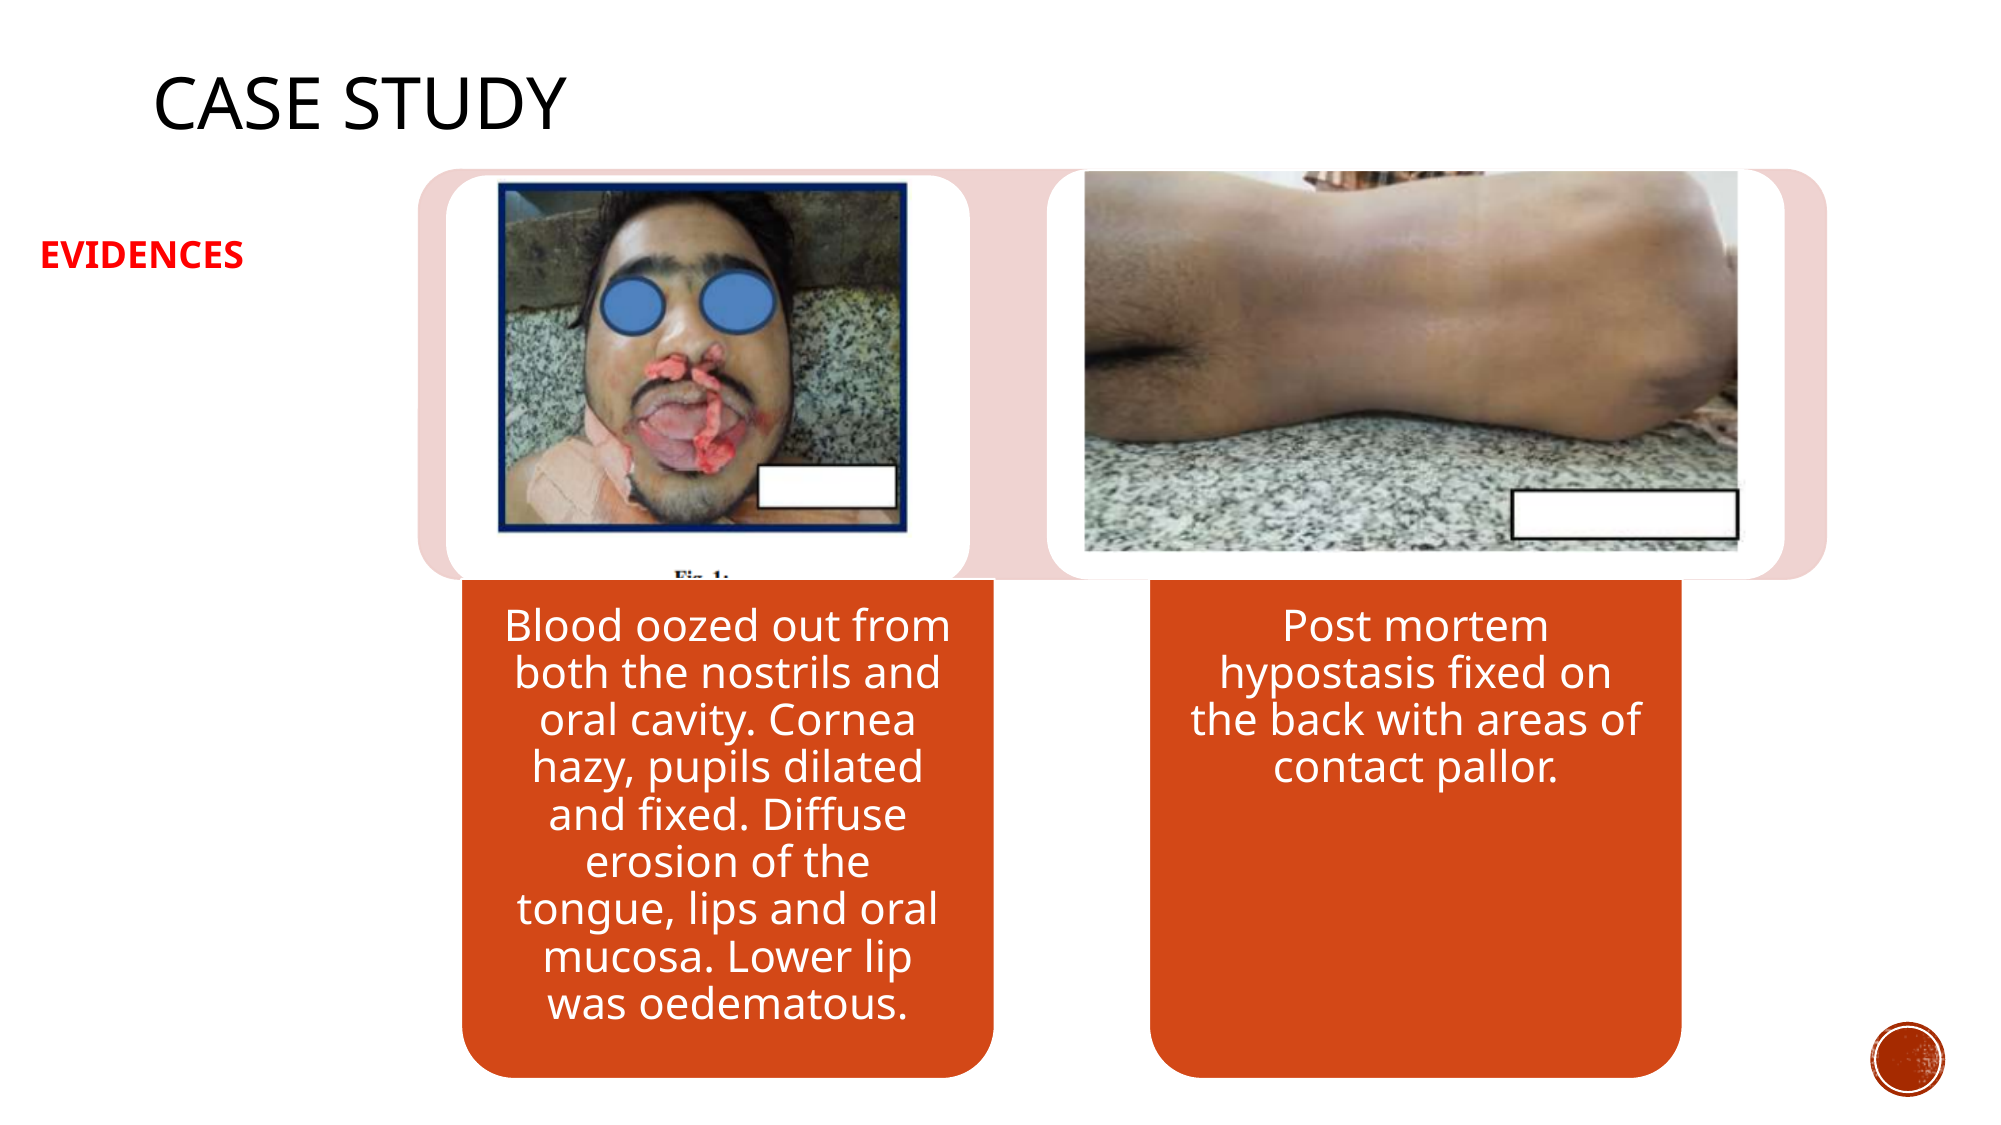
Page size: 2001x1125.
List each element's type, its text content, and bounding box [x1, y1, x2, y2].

text_box EVIDENCES [24, 223, 299, 284]
title CASE STUDY [137, 59, 1863, 154]
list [423, 173, 1822, 1076]
